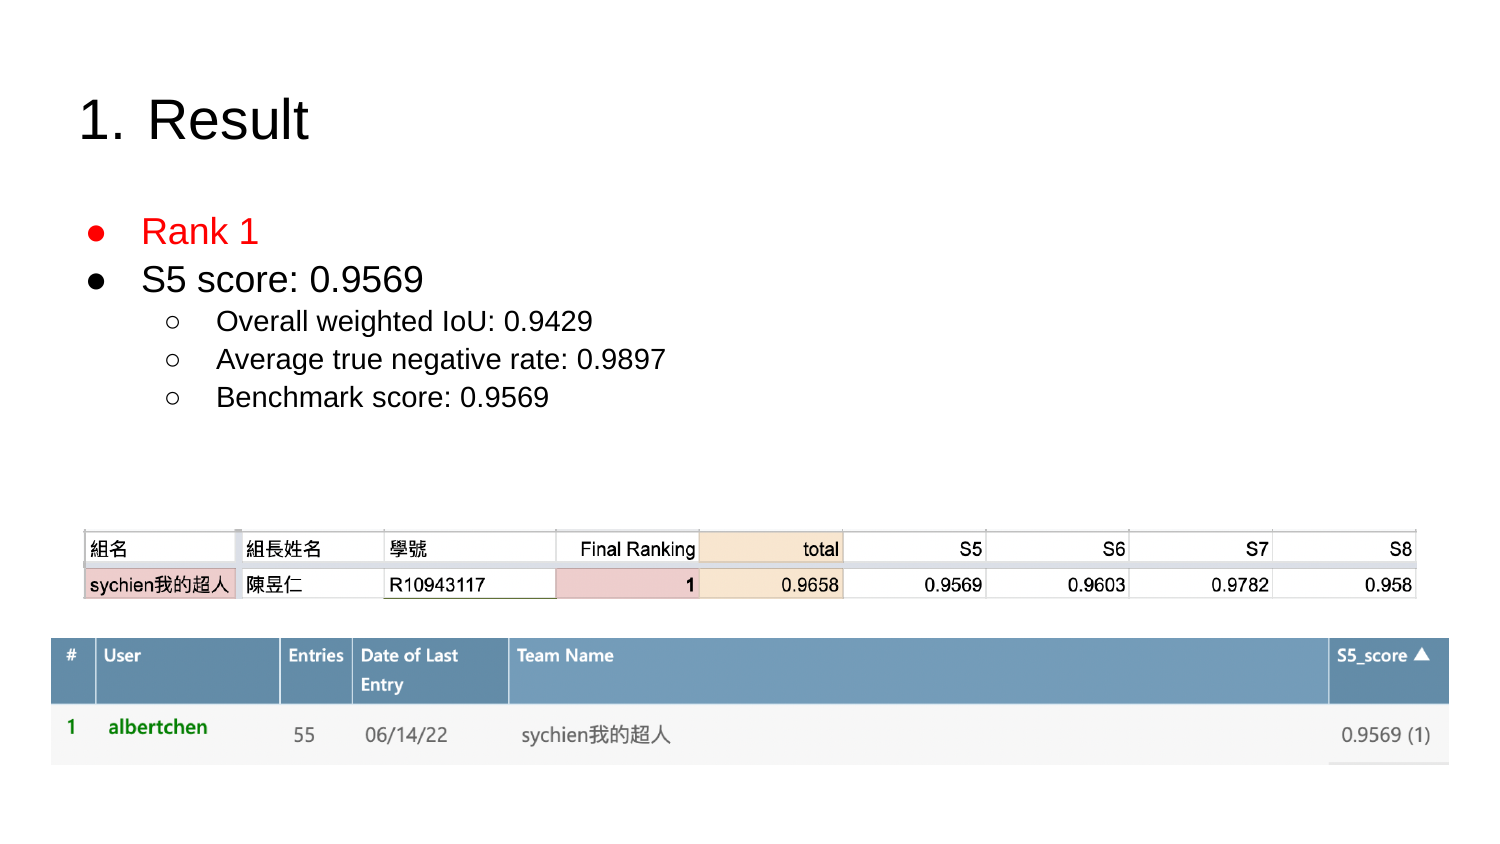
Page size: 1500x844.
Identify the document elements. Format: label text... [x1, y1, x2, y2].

title Result [51, 72, 1449, 167]
picture [50, 638, 1450, 765]
list Rank 1 S5 score: 0.9569 Overall weighted IoU: 0.9429 Average true negative rate: 0.9897 Benchmark score: 0.9569 [51, 189, 1449, 638]
picture [83, 529, 1417, 600]
